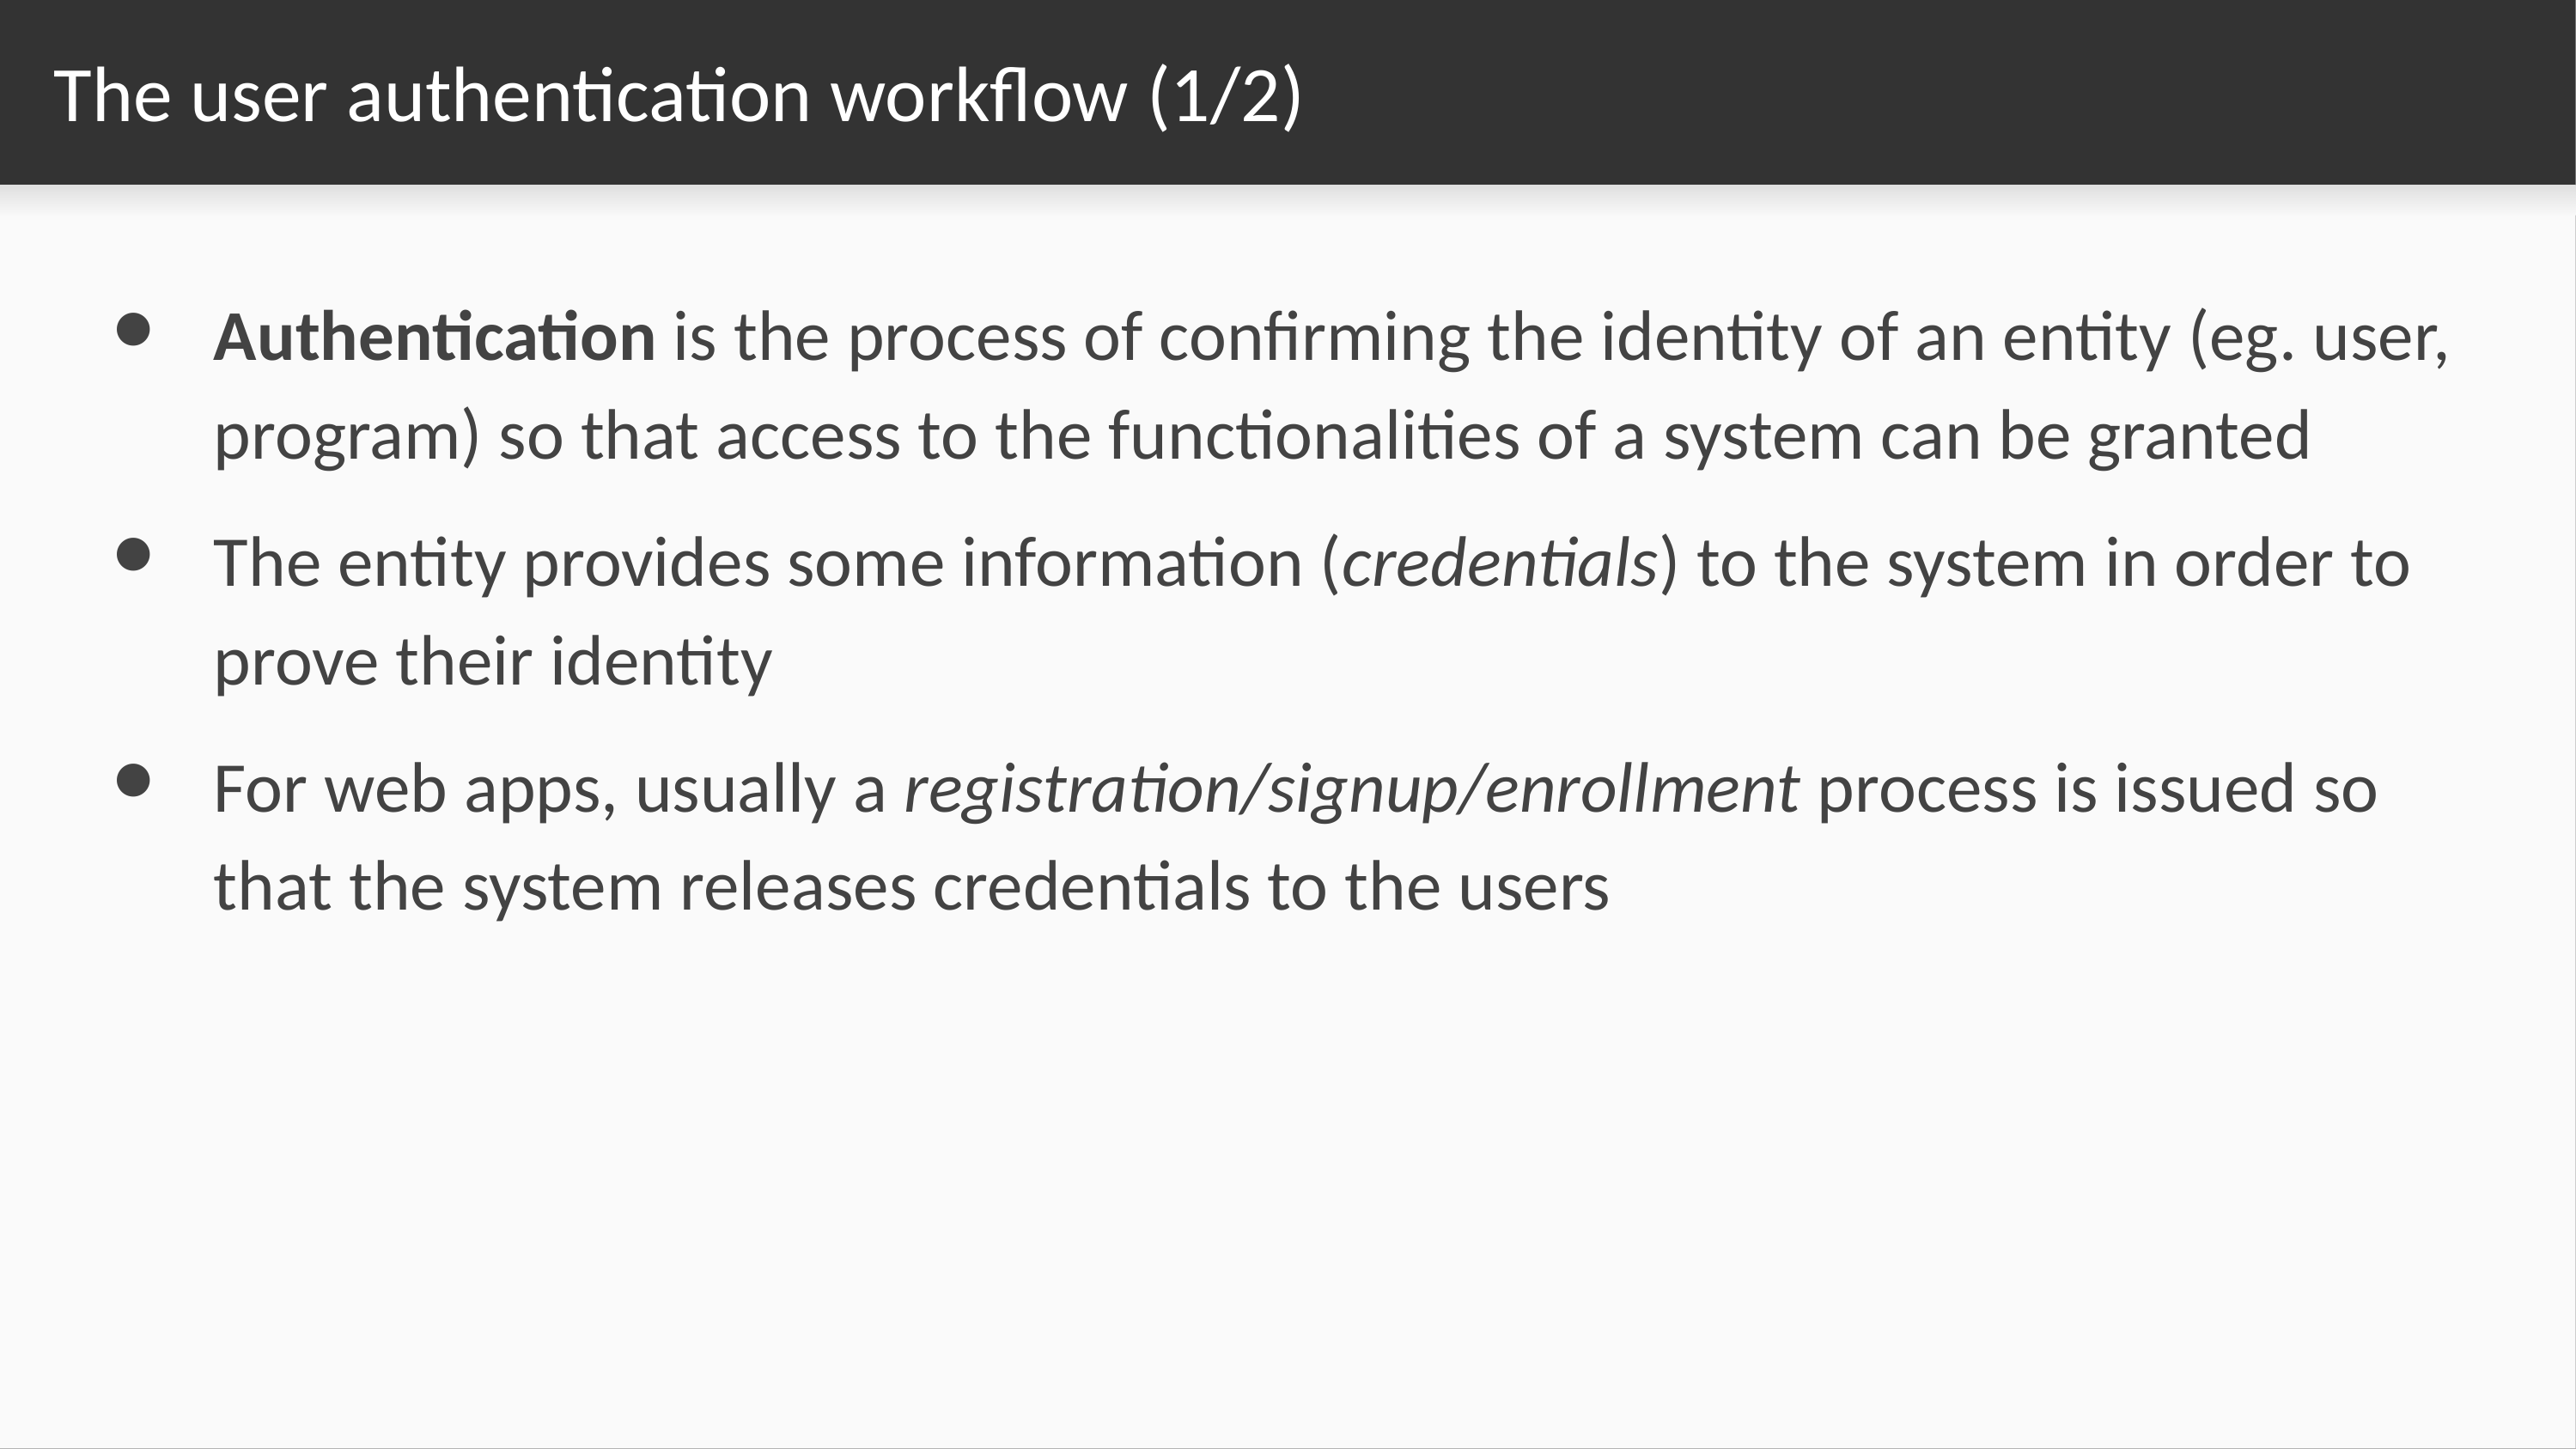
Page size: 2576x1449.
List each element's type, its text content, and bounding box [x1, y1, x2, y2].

title The user authentication workflow (1/2) [27, 4, 2514, 175]
list Authentication is the process of confirming the identity of an entity (eg. user, program) so that access to the functionalities of a system can be granted The entity provides some information (credentials) to the system in order to prove their identity For web apps, usually a registration/signup/enrollment process is issued so that the system releases credentials to the users [59, 250, 2514, 1050]
